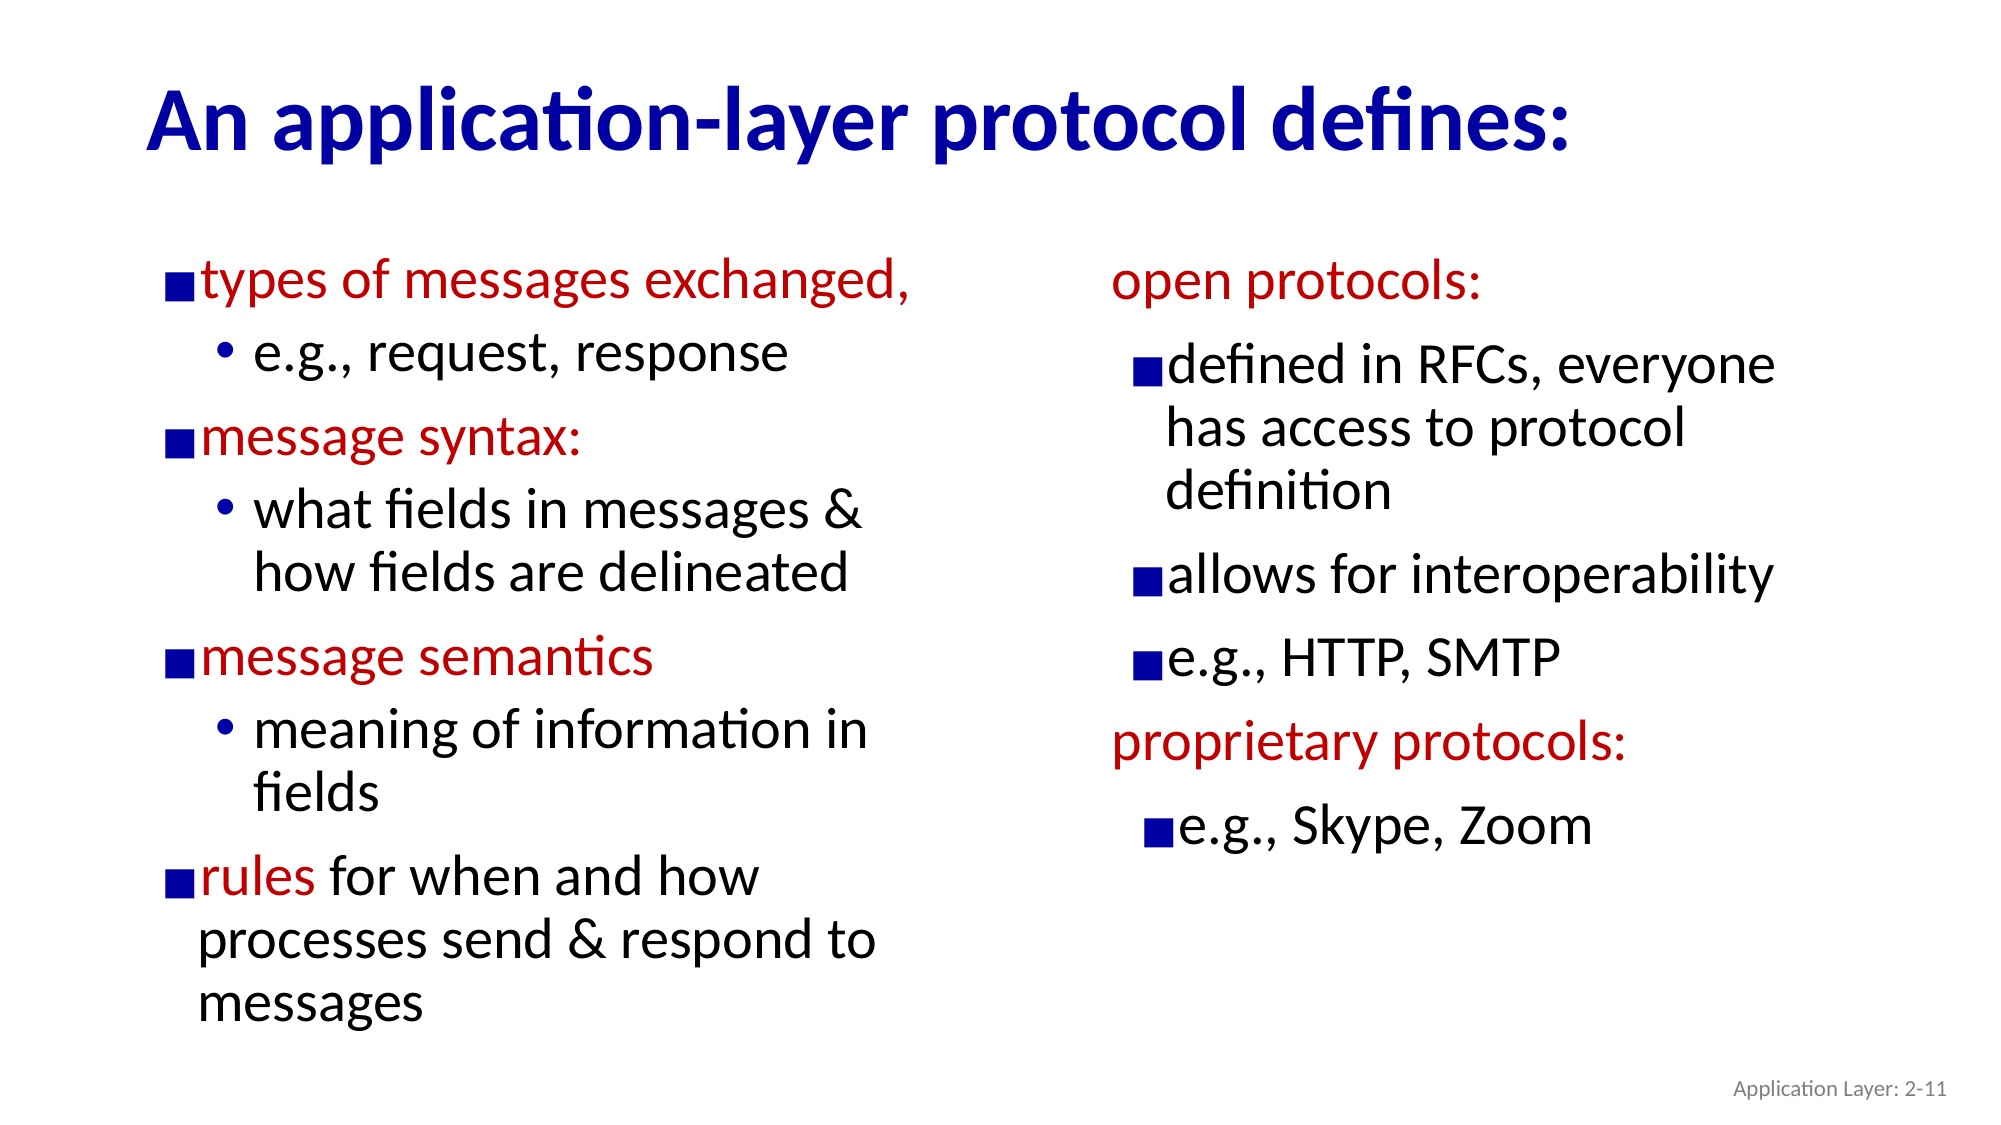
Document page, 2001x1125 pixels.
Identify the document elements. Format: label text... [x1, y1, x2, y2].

slide_number Application Layer: 2-‹#› [1512, 1056, 1963, 1117]
title An application-layer protocol defines: [131, 47, 1856, 195]
text_box types of messages exchanged, e.g., request, response message syntax: what fields in messages & how fields are delineated message semantics meaning of information in fields rules for when and how processes send & respond to messages [124, 240, 994, 1003]
text_box open protocols: defined in RFCs, everyone has access to protocol definition allows for interoperability e.g., HTTP, SMTP proprietary protocols: e.g., Skype, Zoom [1075, 241, 1856, 1005]
